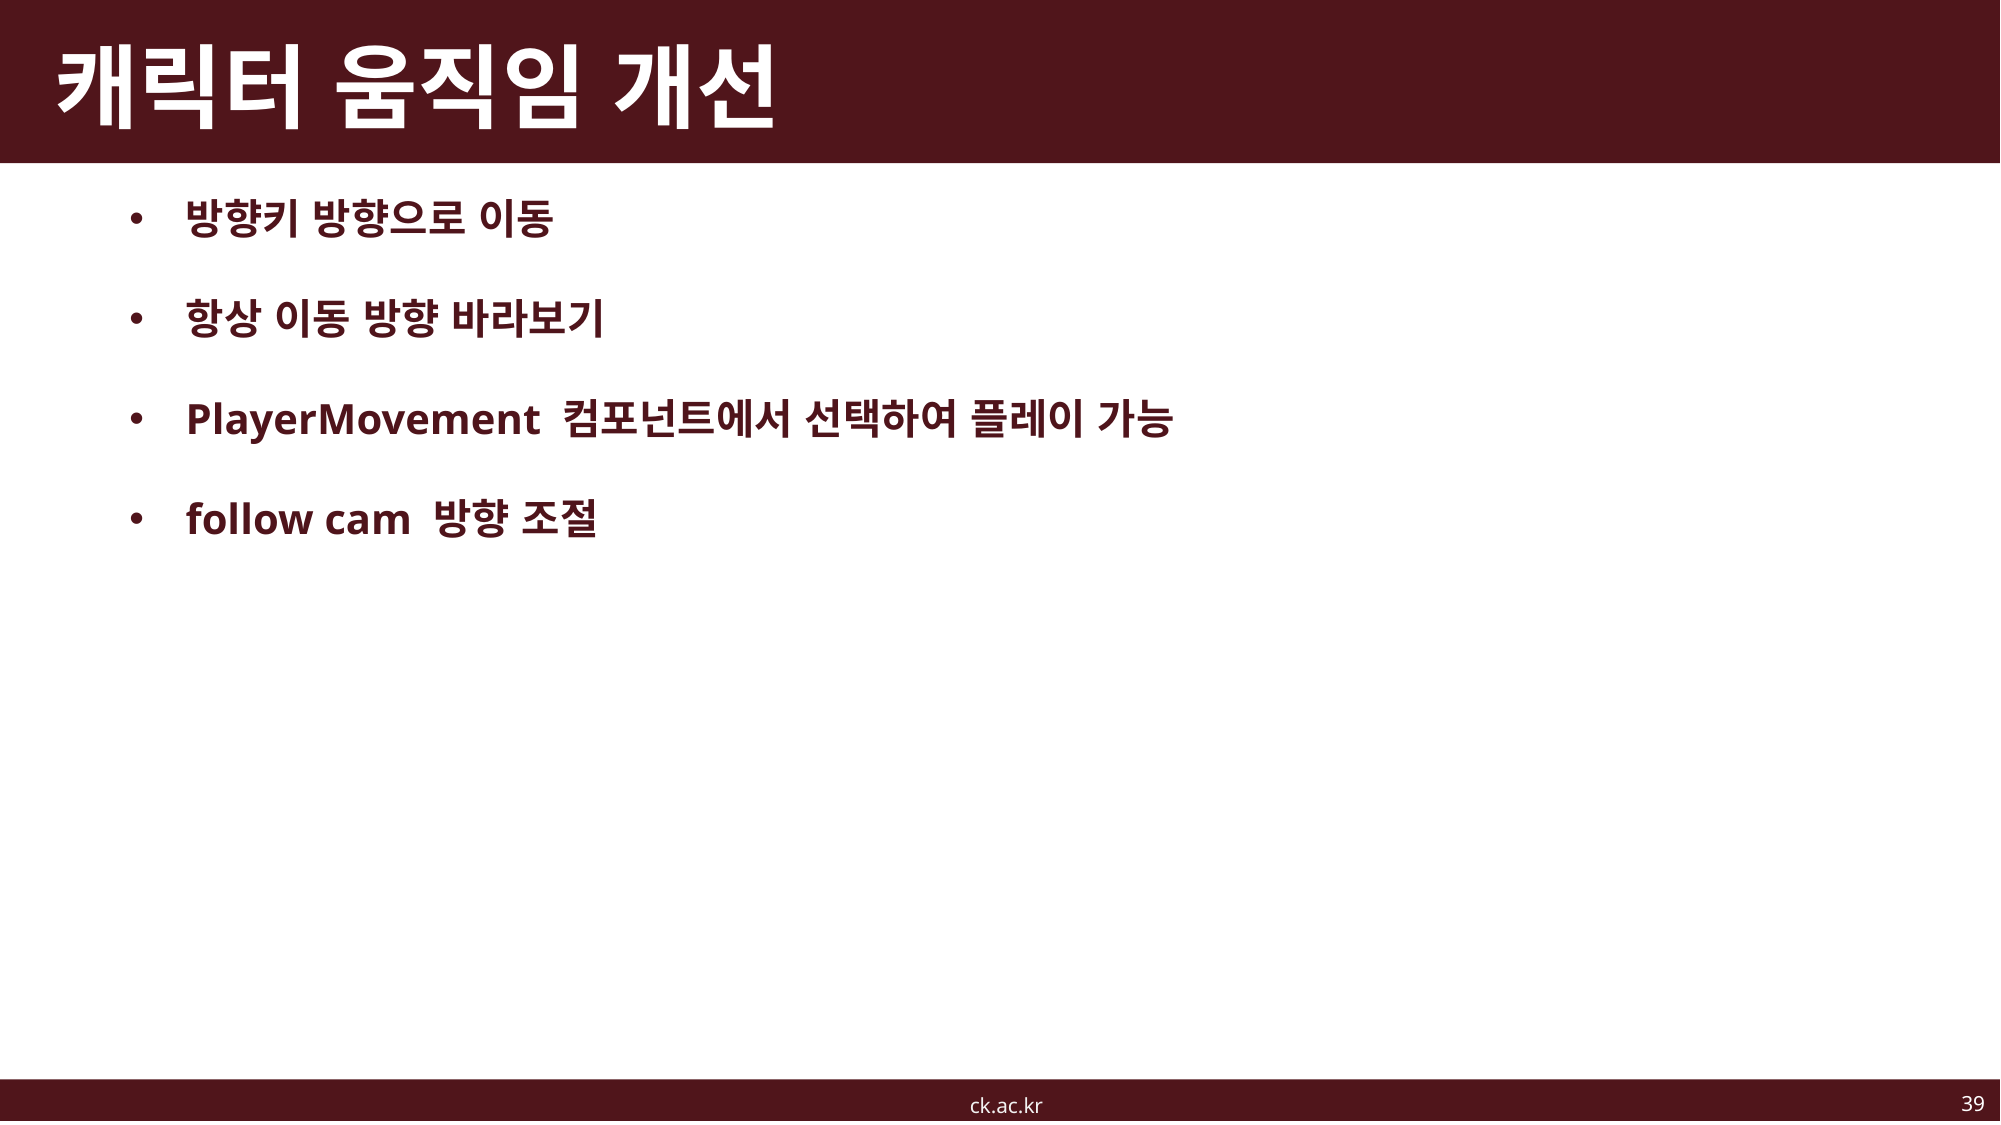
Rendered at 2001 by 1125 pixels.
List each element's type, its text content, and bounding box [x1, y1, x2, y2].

footer ck.ac.kr [949, 1084, 1064, 1125]
slide_number 39 [1911, 1083, 2000, 1125]
title 캐릭터 움직임 개선 [39, 34, 1289, 149]
text_box 방향키 방향으로 이동 항상 이동 방향 바라보기 PlayerMovement 컴포넌트에서 선택하여 플레이 가능 follow cam 방향 조절 [39, 185, 1675, 601]
